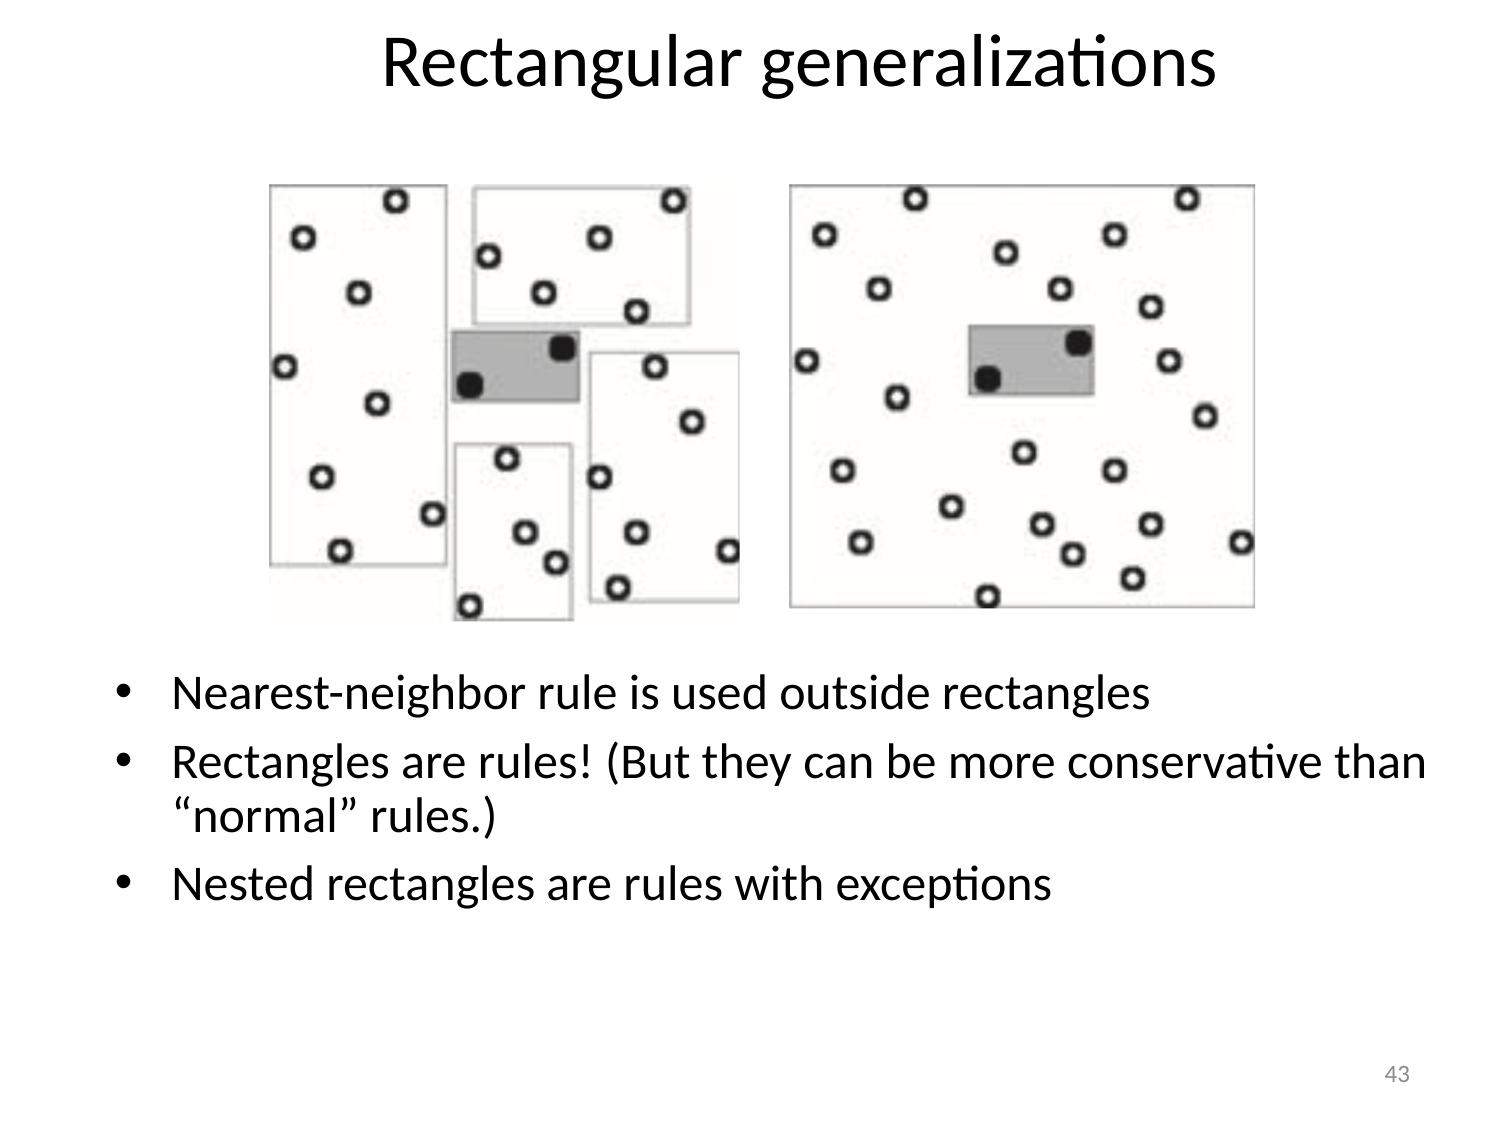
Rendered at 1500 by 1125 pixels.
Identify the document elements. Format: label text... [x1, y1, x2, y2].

title Rectangular generalizations [99, 0, 1500, 148]
picture [238, 140, 1285, 641]
list Nearest-neighbor rule is used outside rectangles Rectangles are rules! (But they can be more conservative than “normal” rules.) Nested rectangles are rules with exceptions [99, 659, 1500, 1125]
